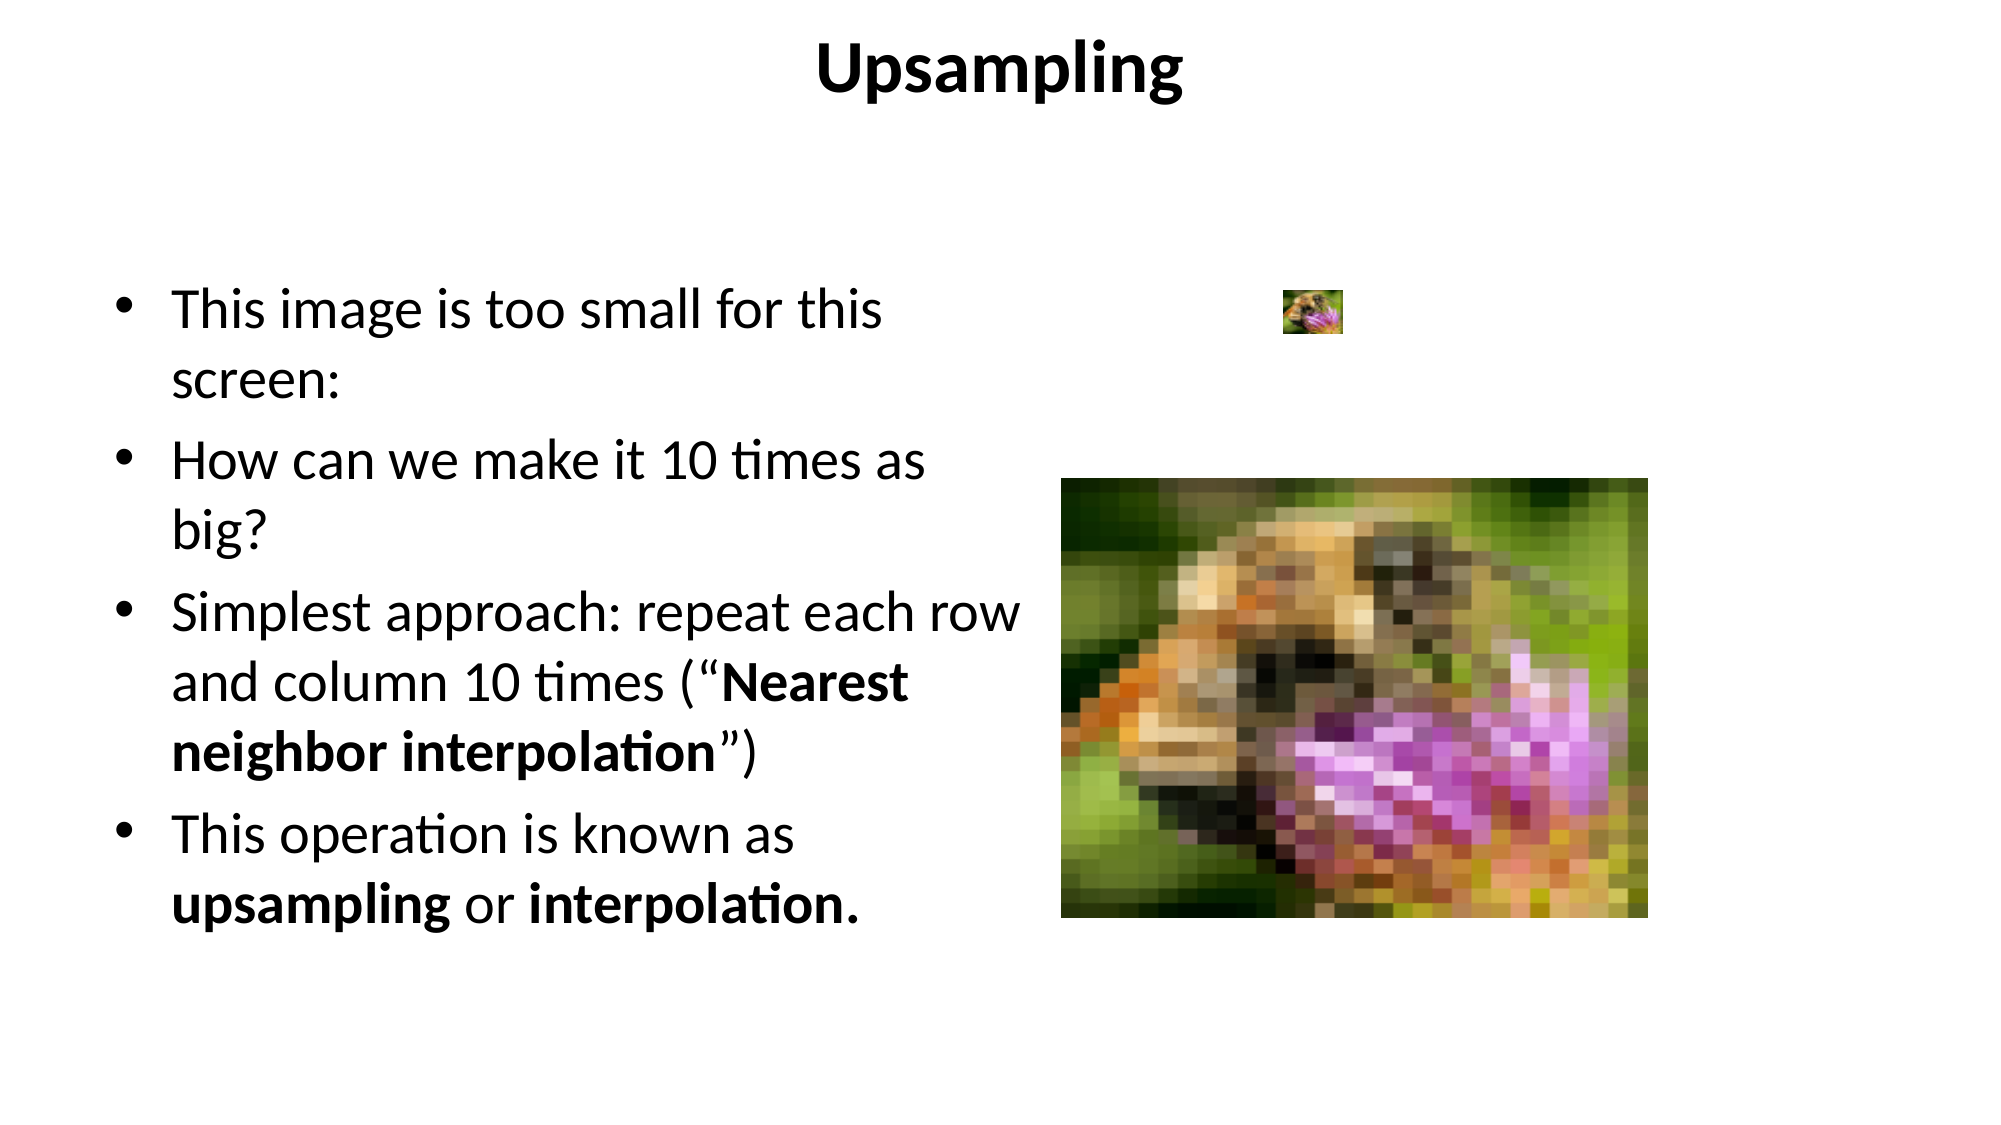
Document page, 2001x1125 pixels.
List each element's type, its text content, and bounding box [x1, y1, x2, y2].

picture [1283, 289, 1343, 335]
list This image is too small for this screen: How can we make it 10 times as big? Simplest approach: repeat each row and column 10 times (“Nearest neighbor interpolation”) This operation is known as upsampling or interpolation. [99, 262, 1039, 1059]
title Upsampling [33, 0, 1967, 125]
picture [1061, 478, 1648, 919]
